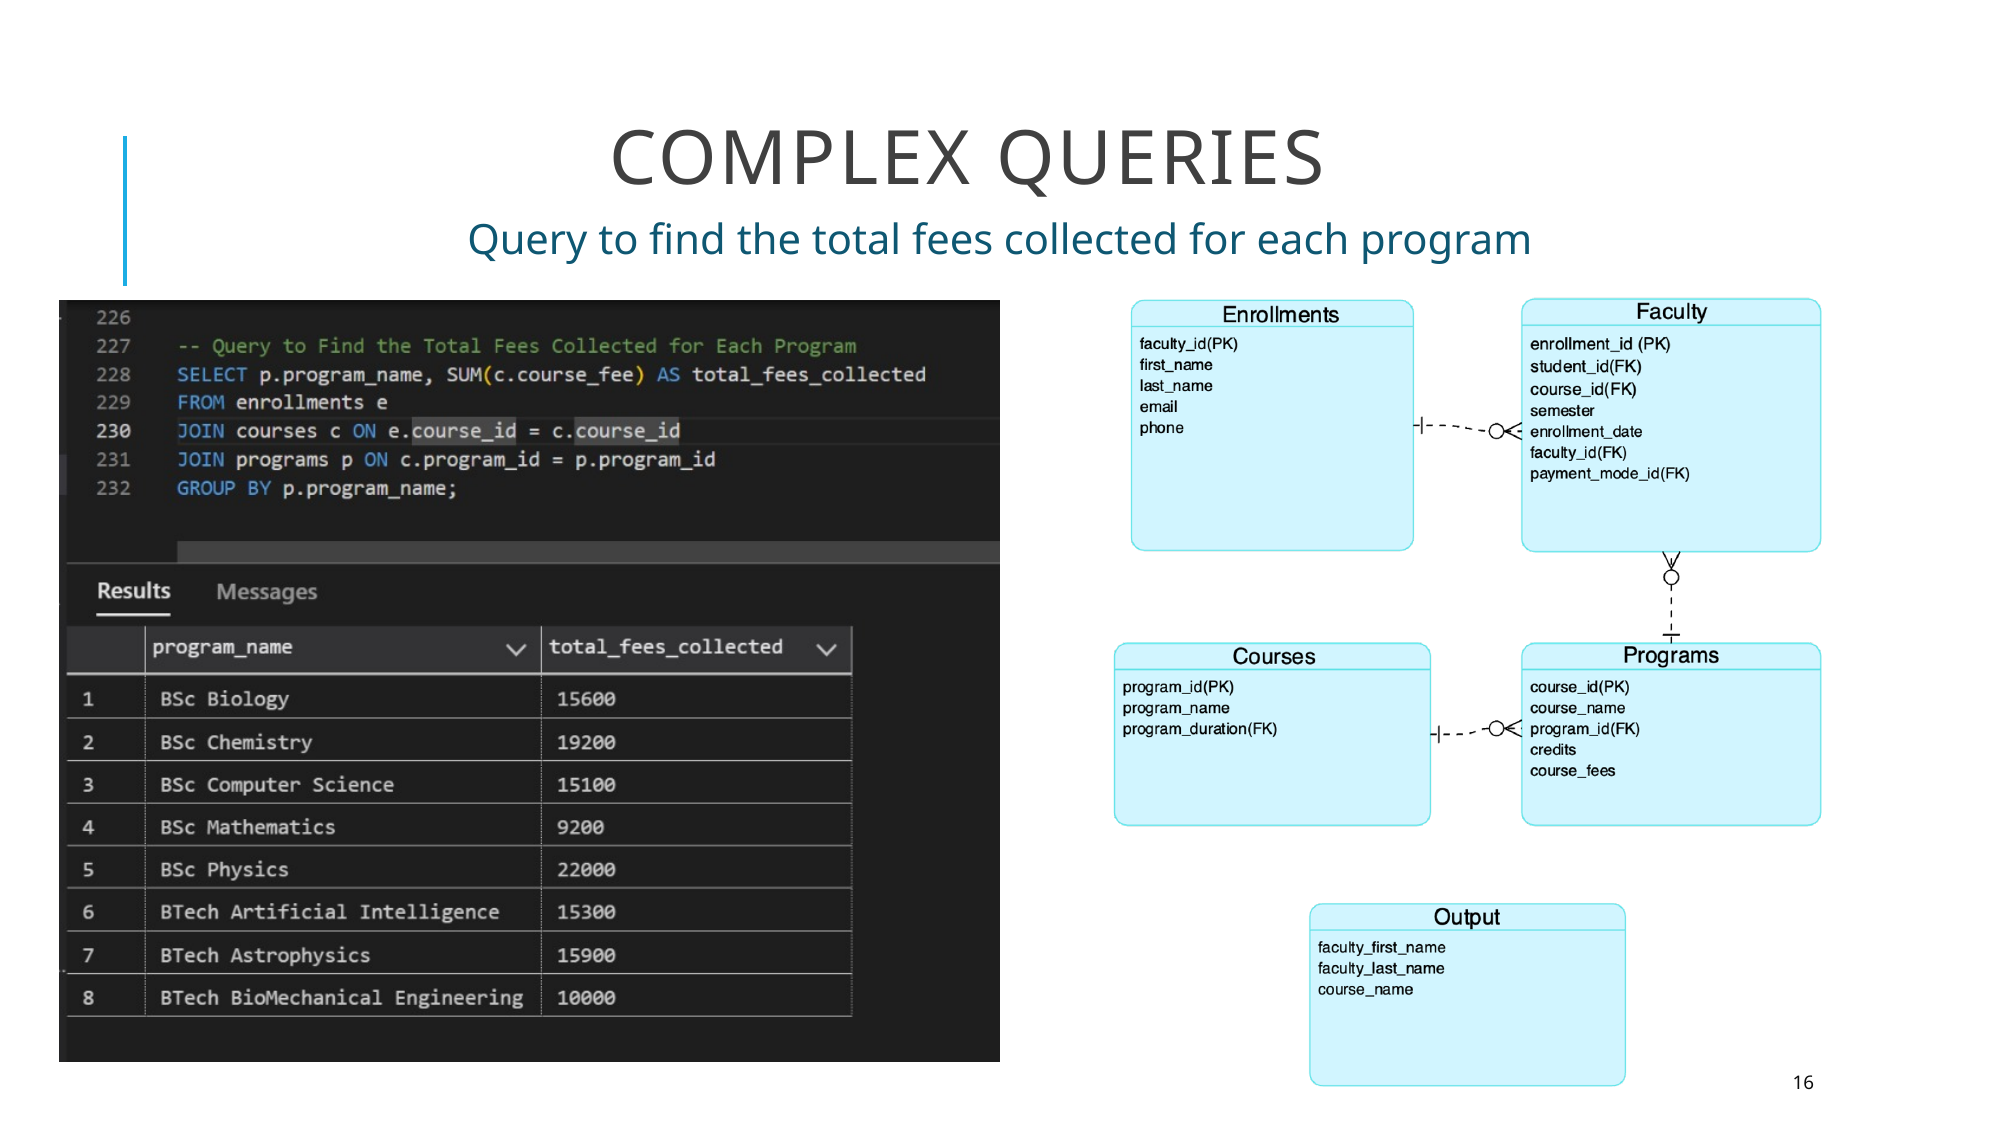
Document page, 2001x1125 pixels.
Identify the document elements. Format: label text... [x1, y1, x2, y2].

picture [58, 0, 2000, 1125]
text_box Query to find the total fees collected for each program [405, 205, 752, 270]
title Complex Queries [276, 53, 752, 272]
